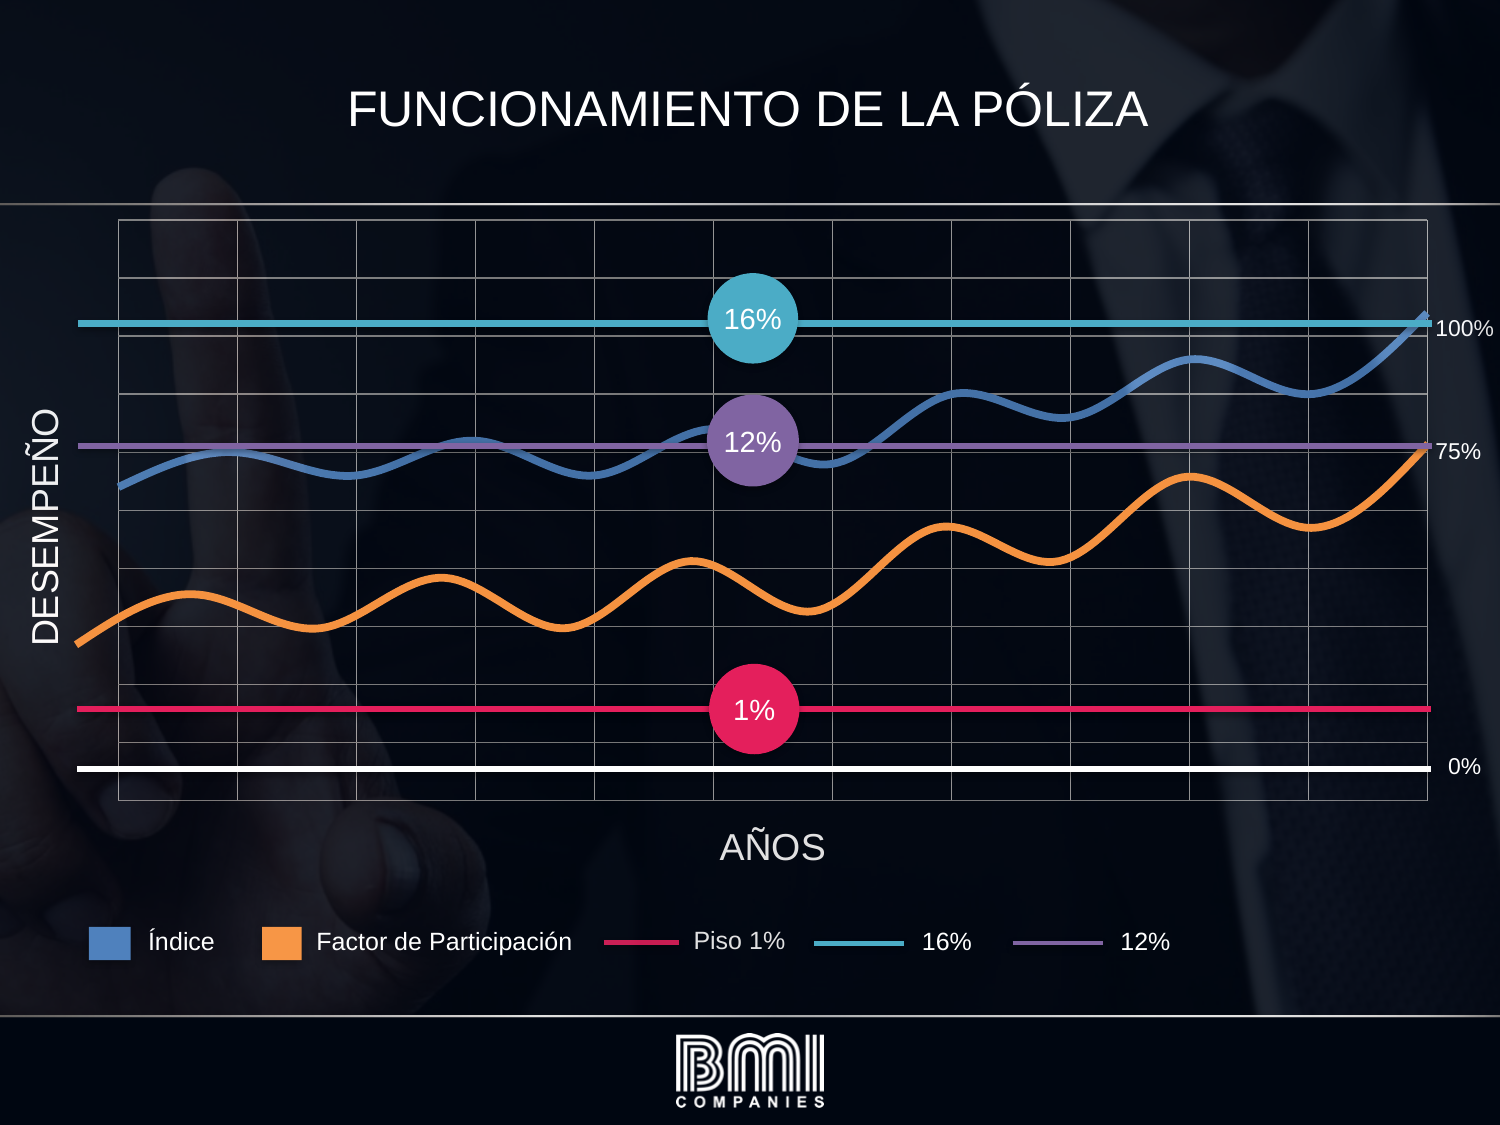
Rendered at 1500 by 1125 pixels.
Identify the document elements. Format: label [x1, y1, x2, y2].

text_box [813, 918, 1010, 964]
text_box [1012, 917, 1214, 964]
picture [0, 0, 1500, 1018]
text_box [261, 918, 665, 964]
text_box [88, 918, 254, 964]
picture [676, 1033, 824, 1108]
chart [45, 207, 1457, 944]
